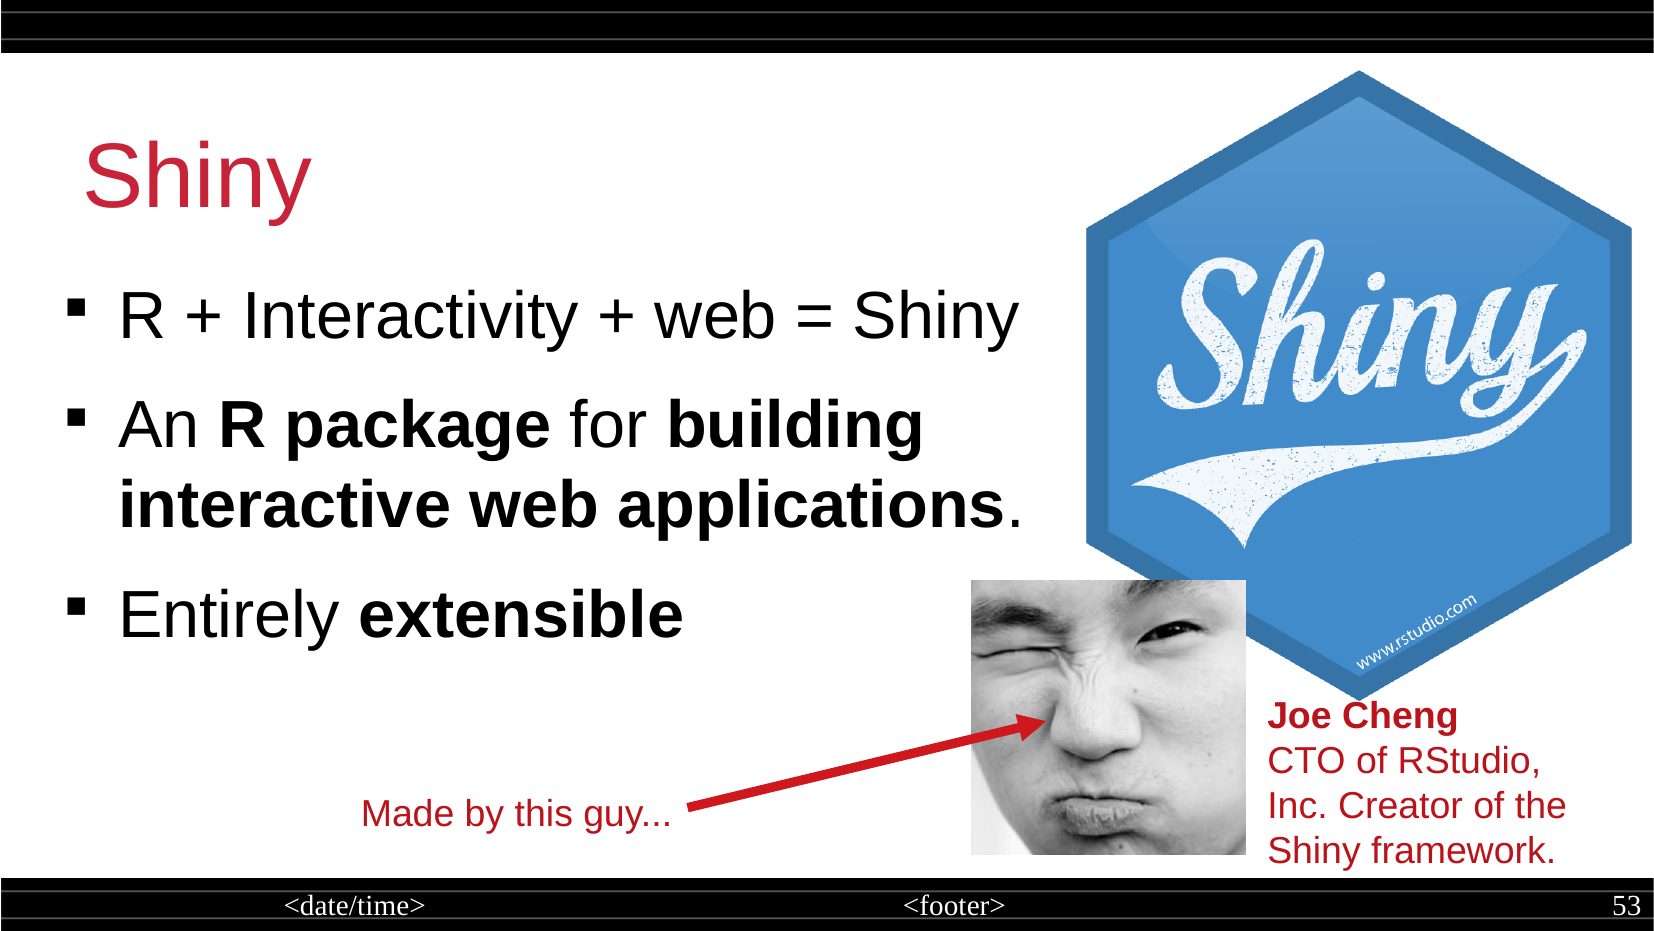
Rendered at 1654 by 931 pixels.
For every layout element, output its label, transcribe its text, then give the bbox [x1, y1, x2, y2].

picture [970, 69, 1632, 855]
text_box Joe Cheng CTO of RStudio, Inc. Creator of the Shiny framework. [1252, 711, 1626, 867]
text_box Shiny [82, 92, 1080, 248]
picture [1, 0, 1654, 53]
text_box Made by this guy... [346, 781, 688, 838]
text_box R + Interactivity + web = Shiny An R package for building interactive web applications. Entirely extensible [47, 271, 1047, 757]
picture [1, 878, 1654, 931]
